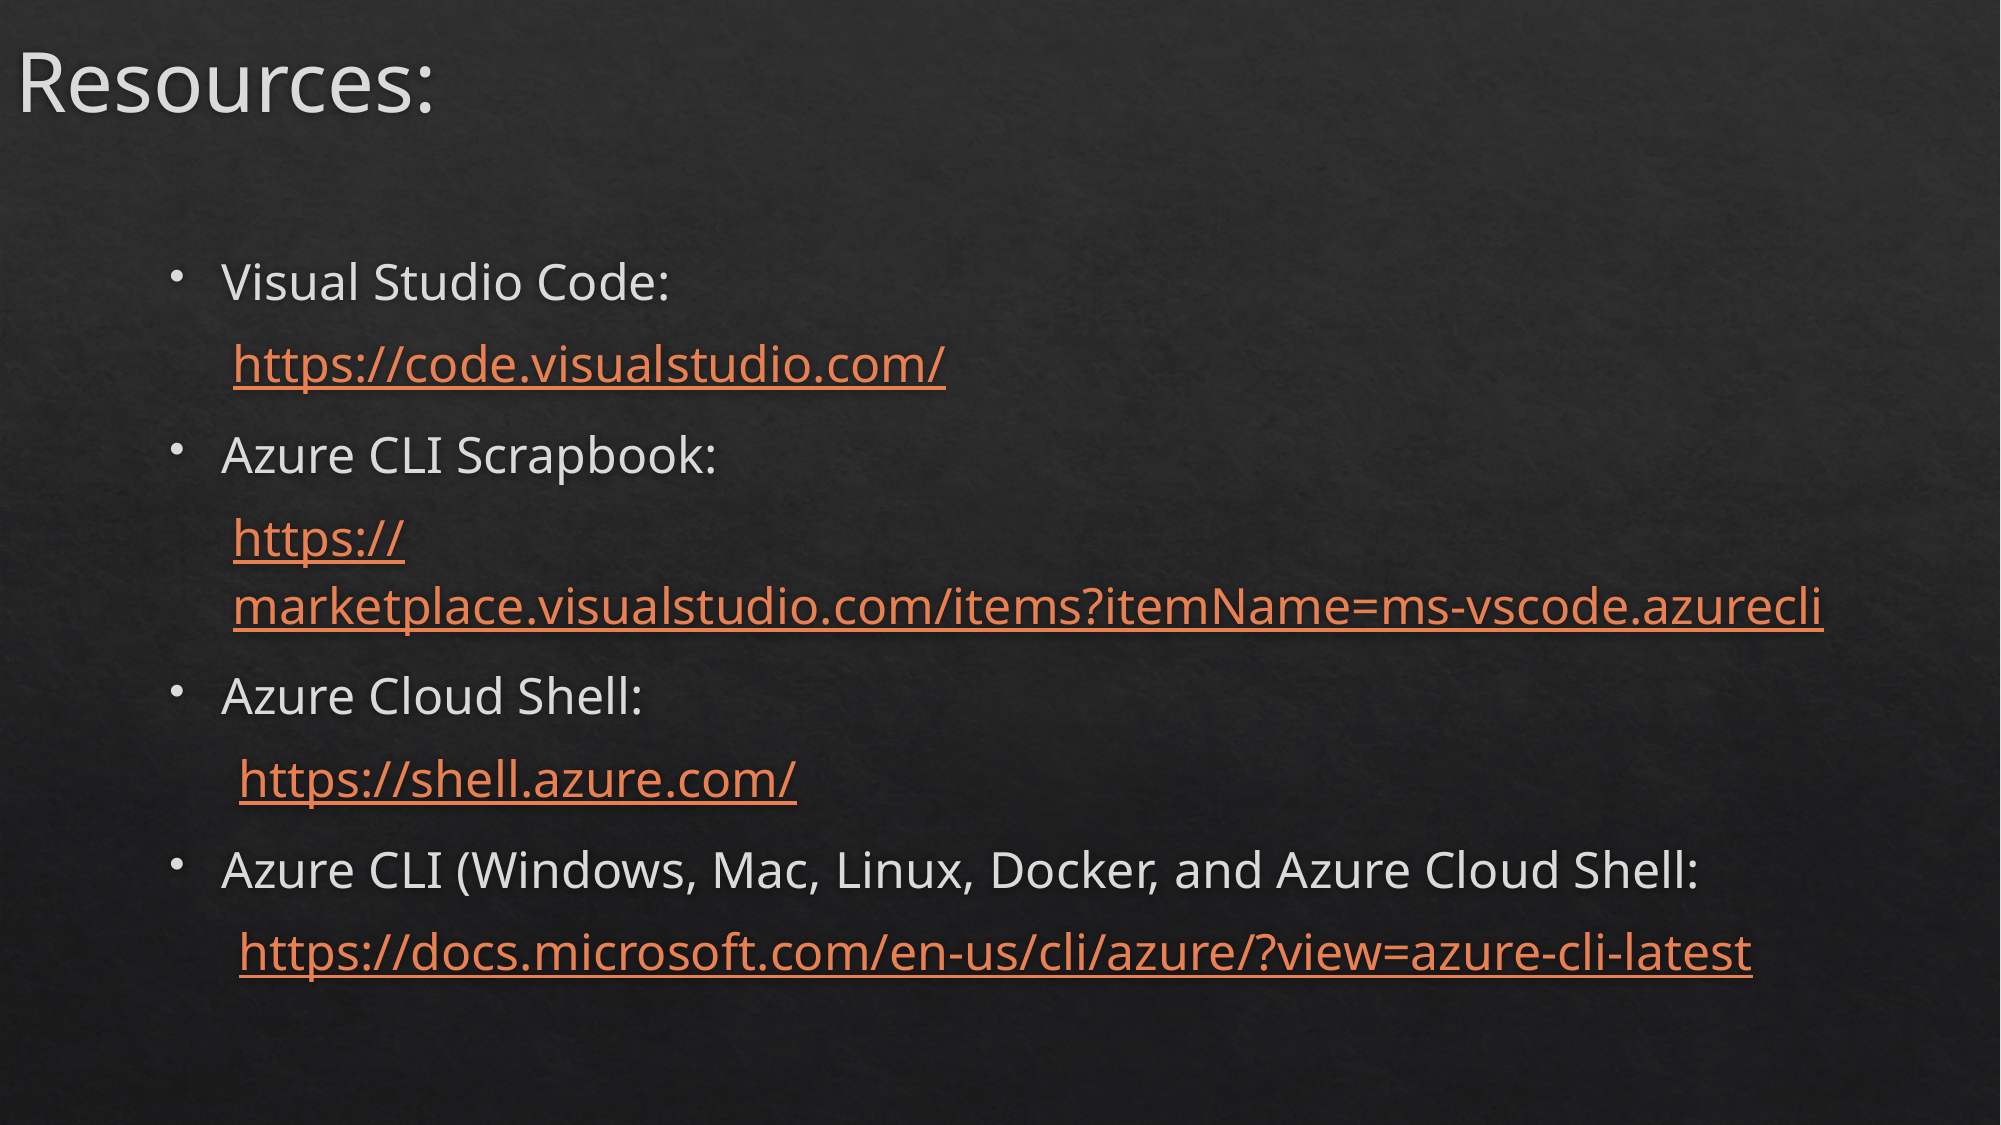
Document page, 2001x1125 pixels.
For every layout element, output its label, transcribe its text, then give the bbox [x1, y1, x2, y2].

title Resources: [0, 0, 1849, 160]
list Visual Studio Code: https://code.visualstudio.com/ Azure CLI Scrapbook: https://marketplace.visualstudio.com/items?itemName=ms-vscode.azurecli Azure Cloud Shell: https://shell.azure.com/ Azure CLI (Windows, Mac, Linux, Docker, and Azure Cloud Shell: https://docs.microsoft.com/en-us/cli/azure/?view=azure-cli-latest [149, 242, 1976, 983]
